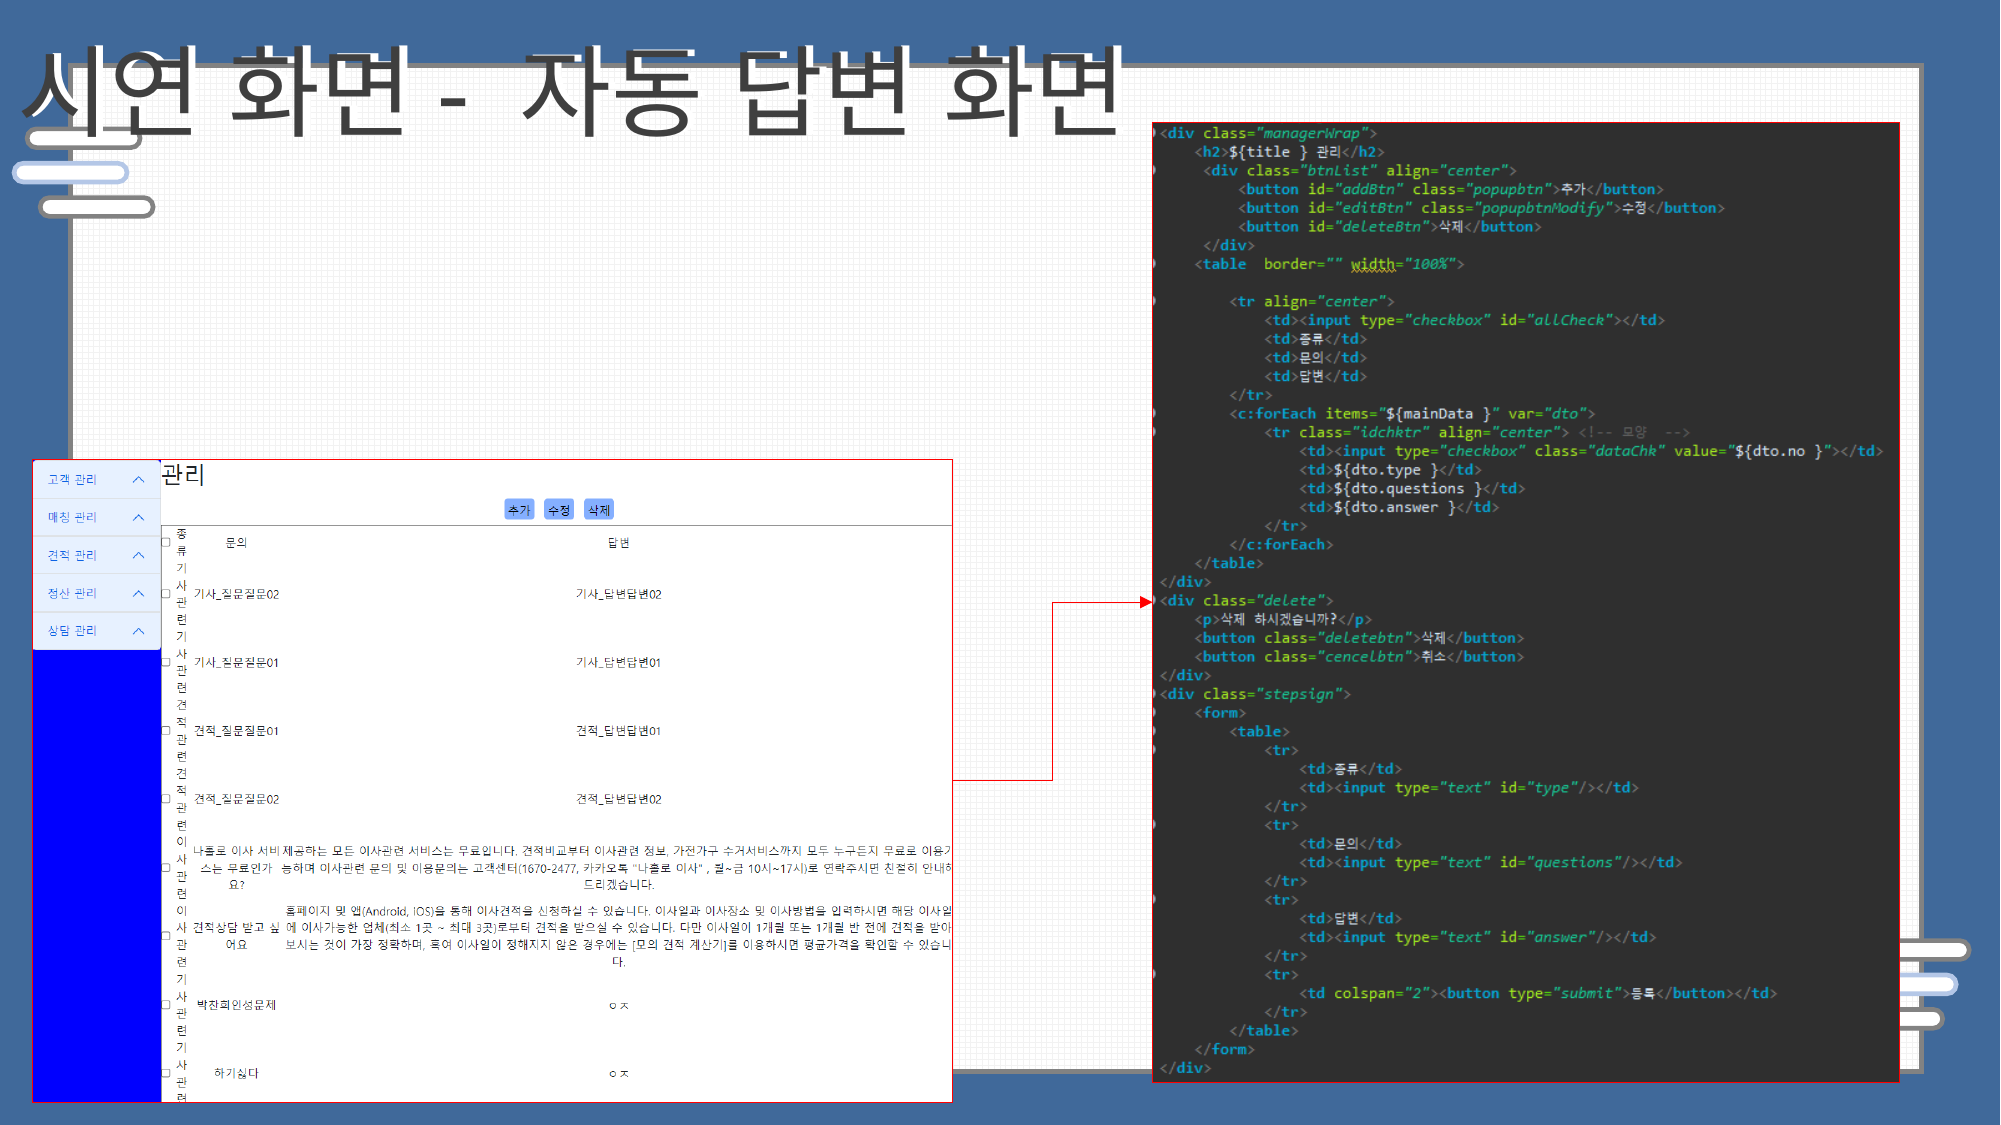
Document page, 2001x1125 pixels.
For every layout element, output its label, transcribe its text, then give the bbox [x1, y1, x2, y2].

picture [1152, 122, 1900, 1083]
picture [32, 459, 953, 1103]
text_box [952, 602, 1153, 781]
text_box 시연 화면- 자동 답변 화면 [2, 22, 1143, 158]
text_box 시연 화면- 자동 답변 화면 [9, 21, 1150, 157]
